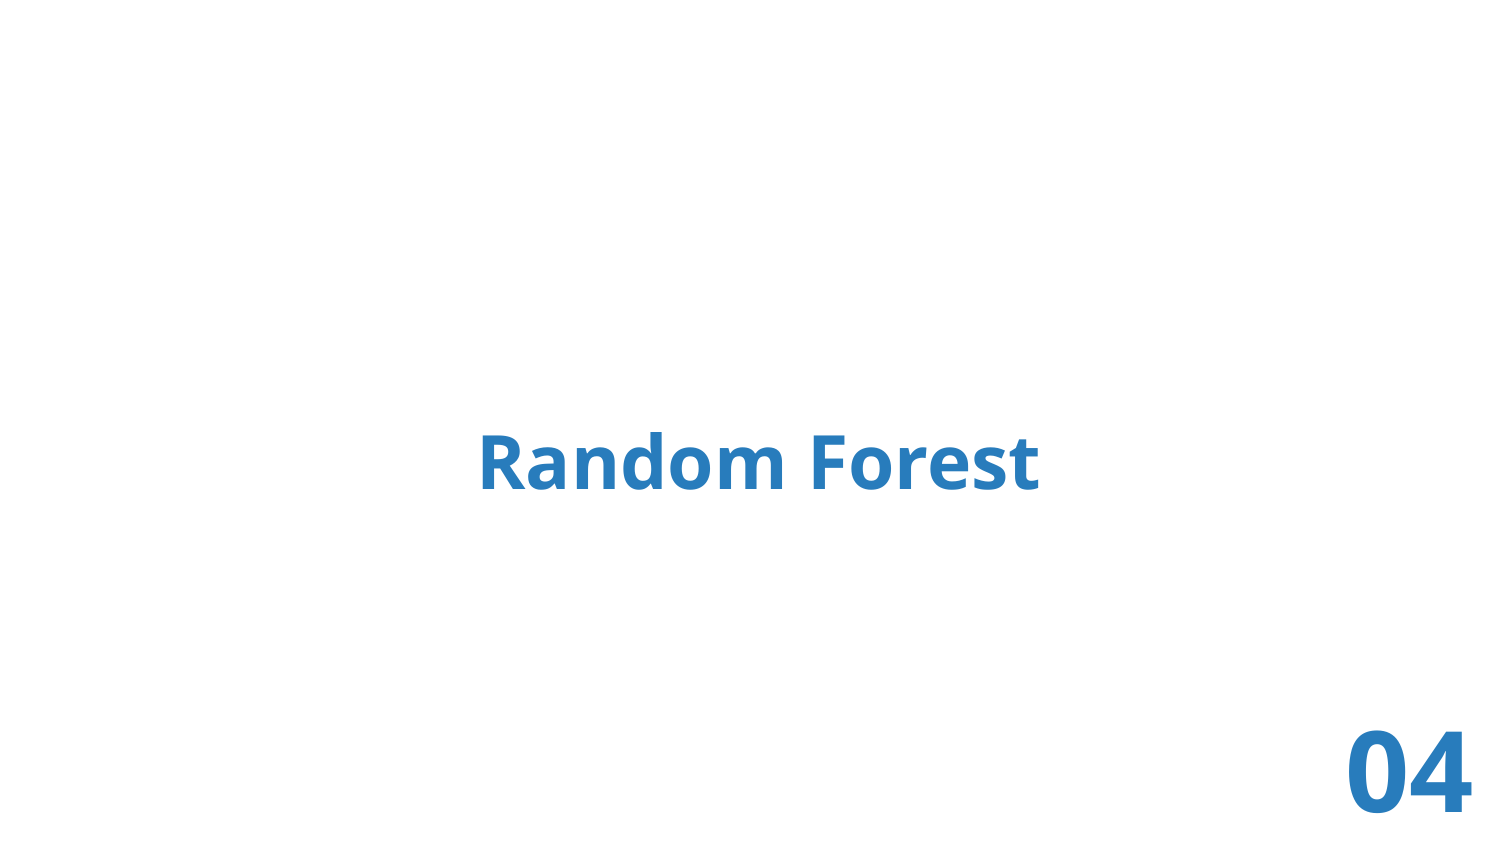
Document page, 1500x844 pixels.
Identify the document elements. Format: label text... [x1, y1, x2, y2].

title Random Forest [60, 436, 1458, 574]
text_box 04 [1302, 692, 1500, 842]
